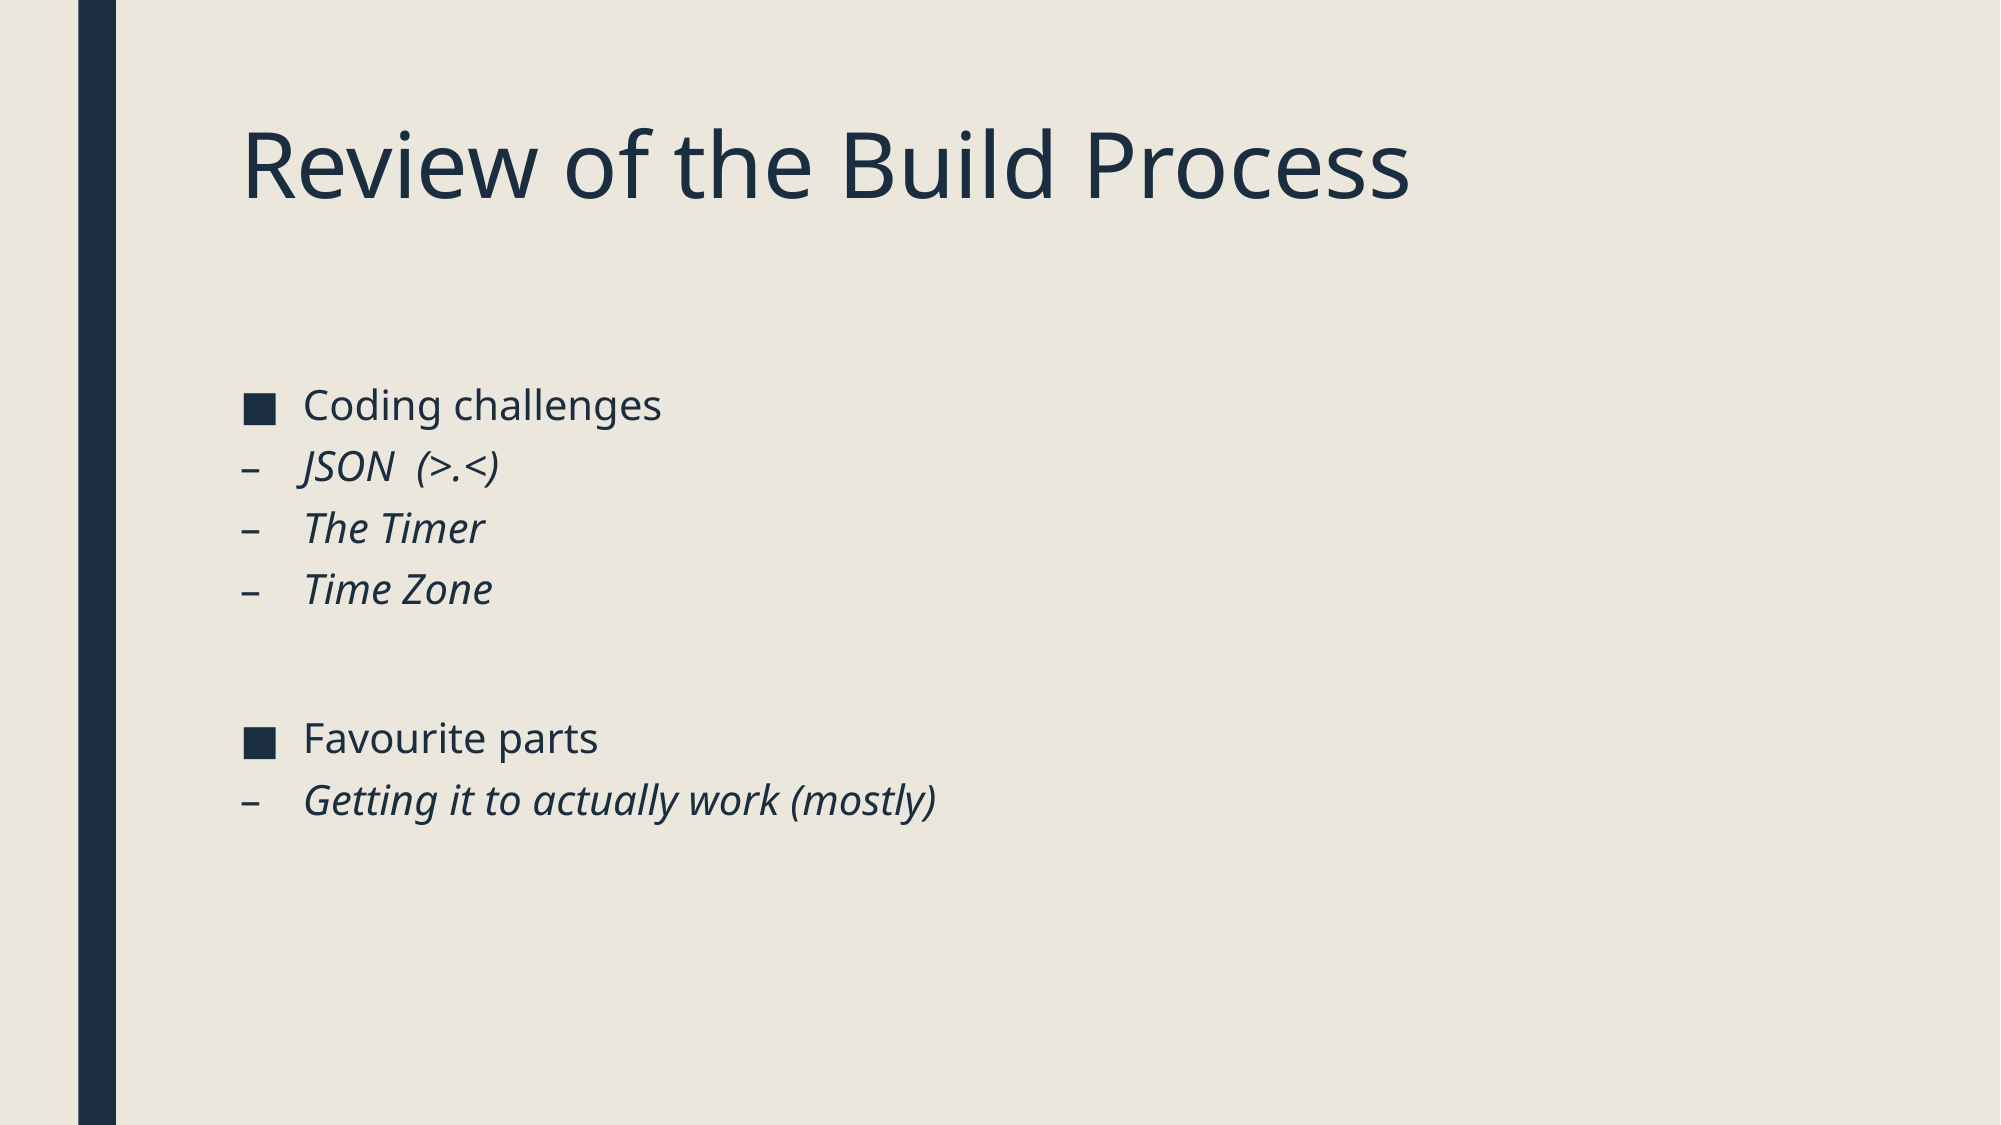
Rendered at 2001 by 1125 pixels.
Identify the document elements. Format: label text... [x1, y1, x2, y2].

list Coding challenges JSON (>.<) The Timer Time Zone Favourite parts Getting it to actually work (mostly) [225, 375, 1800, 963]
title Review of the Build Process [225, 112, 1800, 357]
